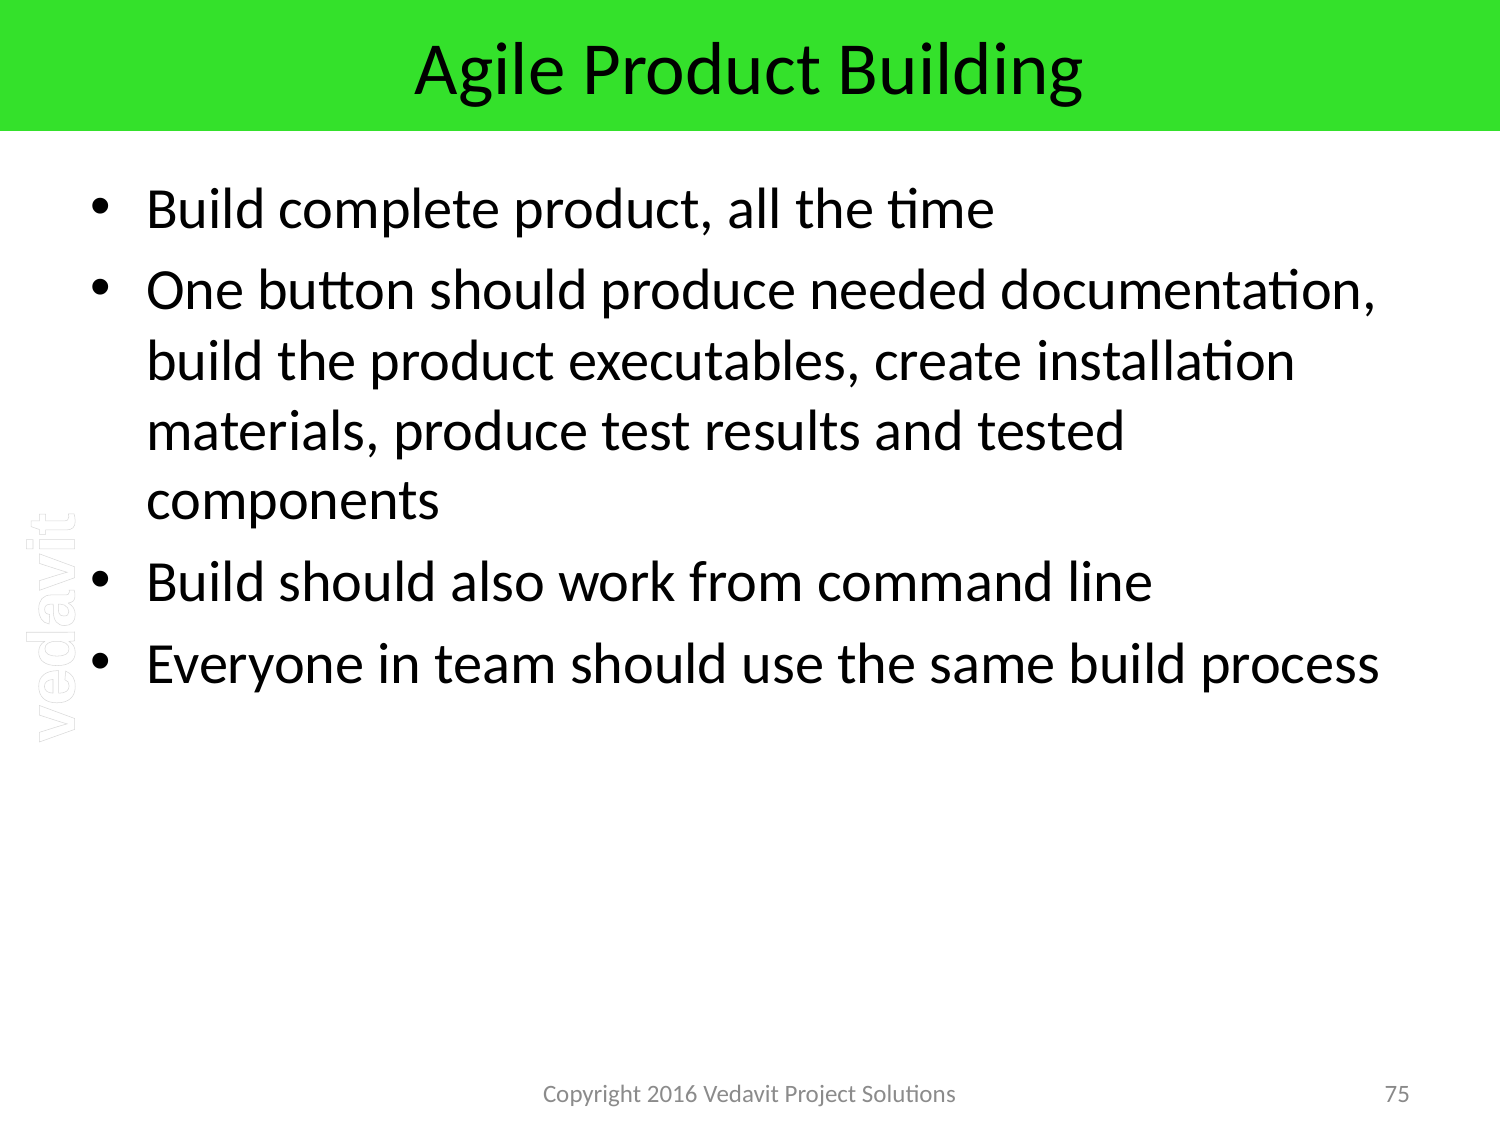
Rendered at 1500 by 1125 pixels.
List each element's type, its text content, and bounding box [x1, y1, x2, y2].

slide_number 75 [1074, 1062, 1425, 1123]
title Agile Product Building [0, 0, 1500, 131]
list Build complete product, all the time One button should produce needed documentation, build the product executables, create installation materials, produce test results and tested components Build should also work from command line Everyone in team should use the same build process [75, 162, 1425, 1000]
footer Copyright 2016 Vedavit Project Solutions [512, 1062, 988, 1123]
